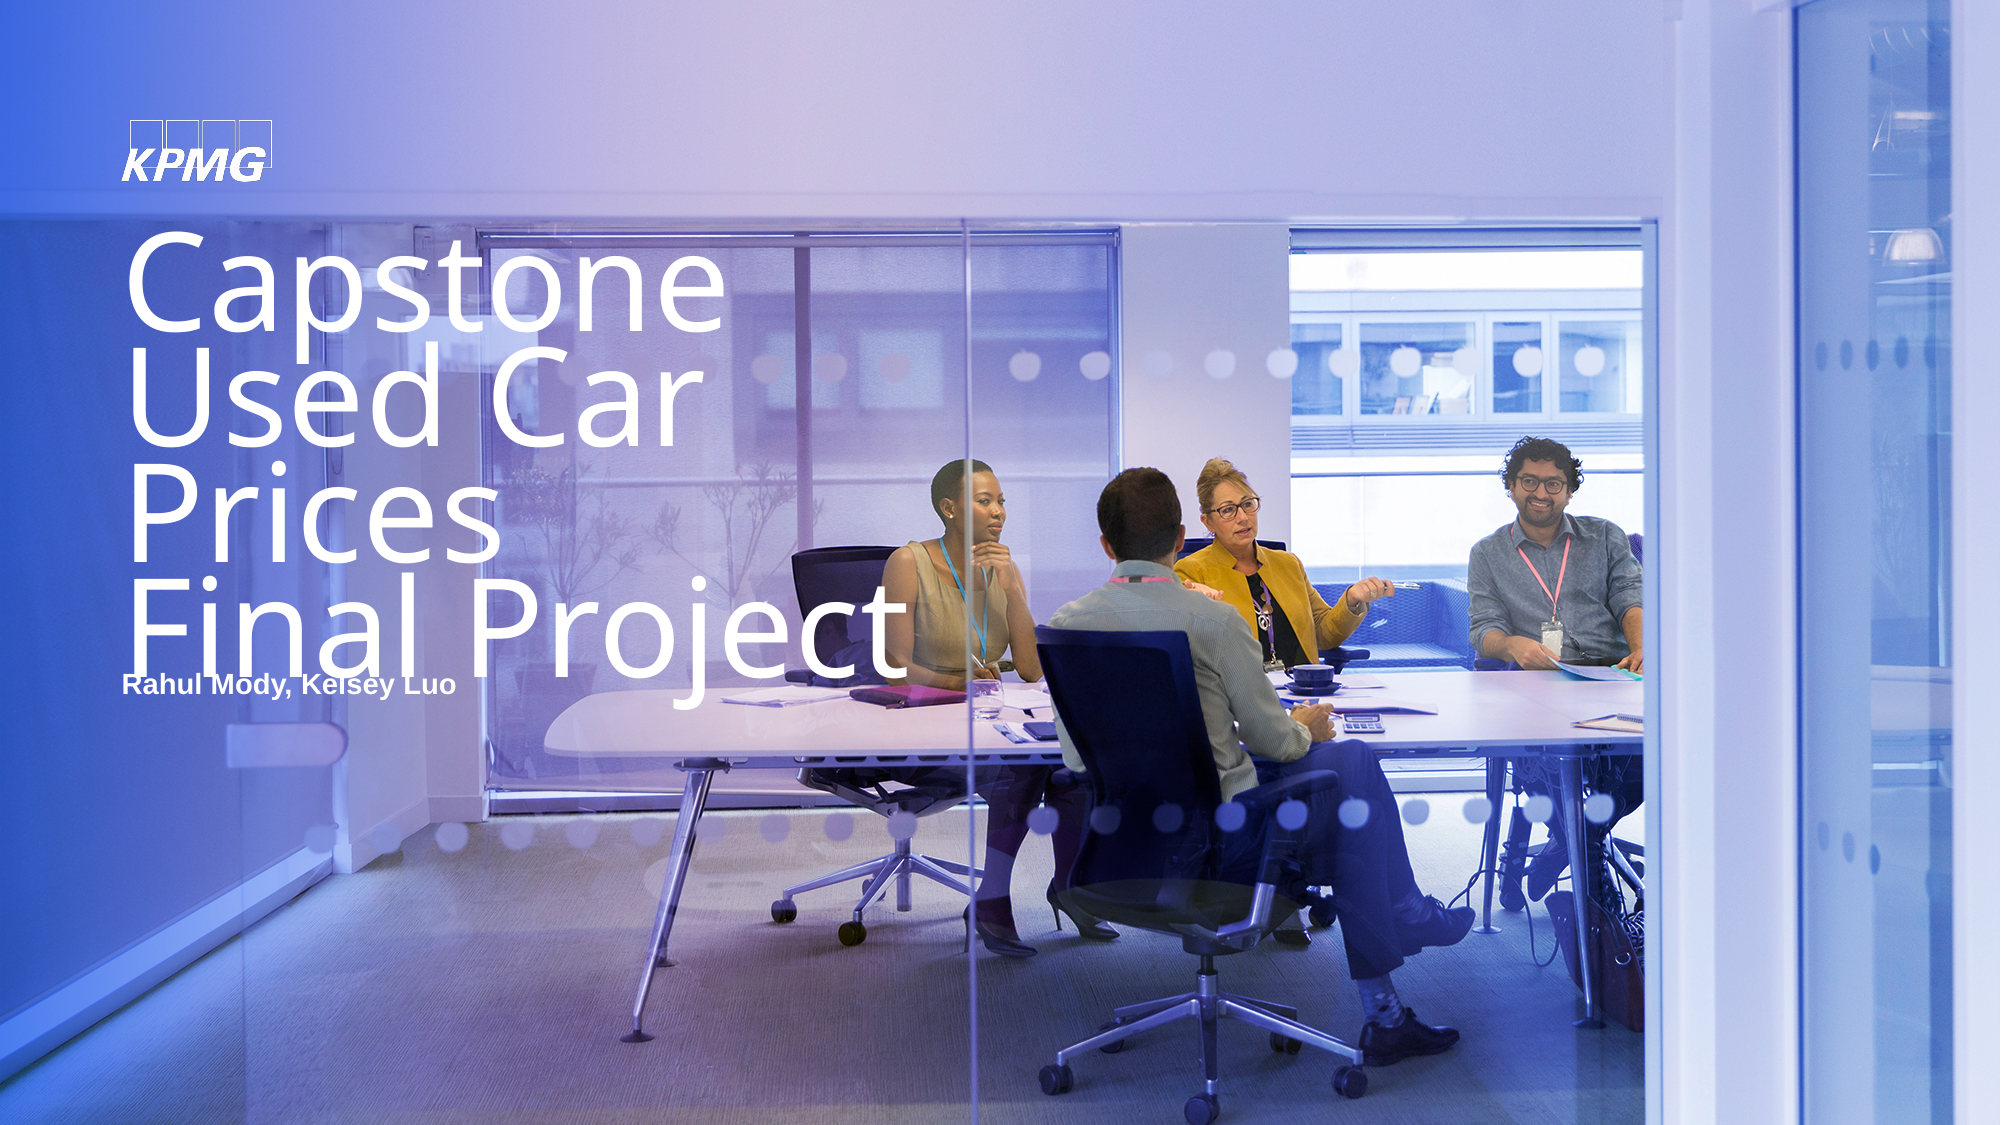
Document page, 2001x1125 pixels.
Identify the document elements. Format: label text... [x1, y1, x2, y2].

list Rahul Mody, Kelsey Luo [121, 567, 1026, 701]
title Capstone Used Car Prices Final Project [121, 238, 1001, 516]
picture [0, 0, 2000, 1125]
